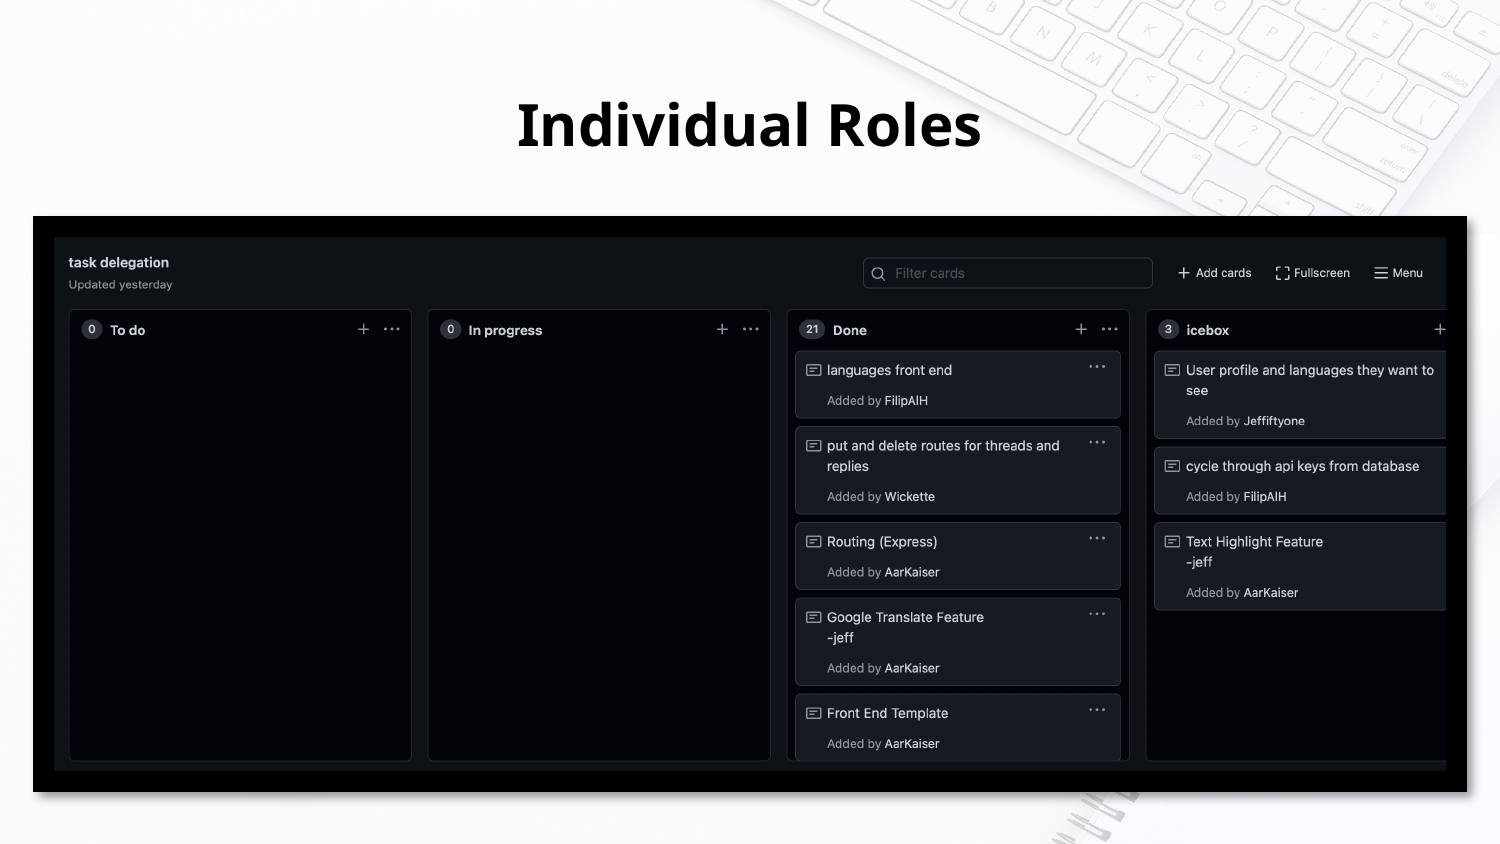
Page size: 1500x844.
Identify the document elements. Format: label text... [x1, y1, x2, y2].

picture [53, 236, 1447, 771]
title Individual Roles [51, 72, 1449, 167]
